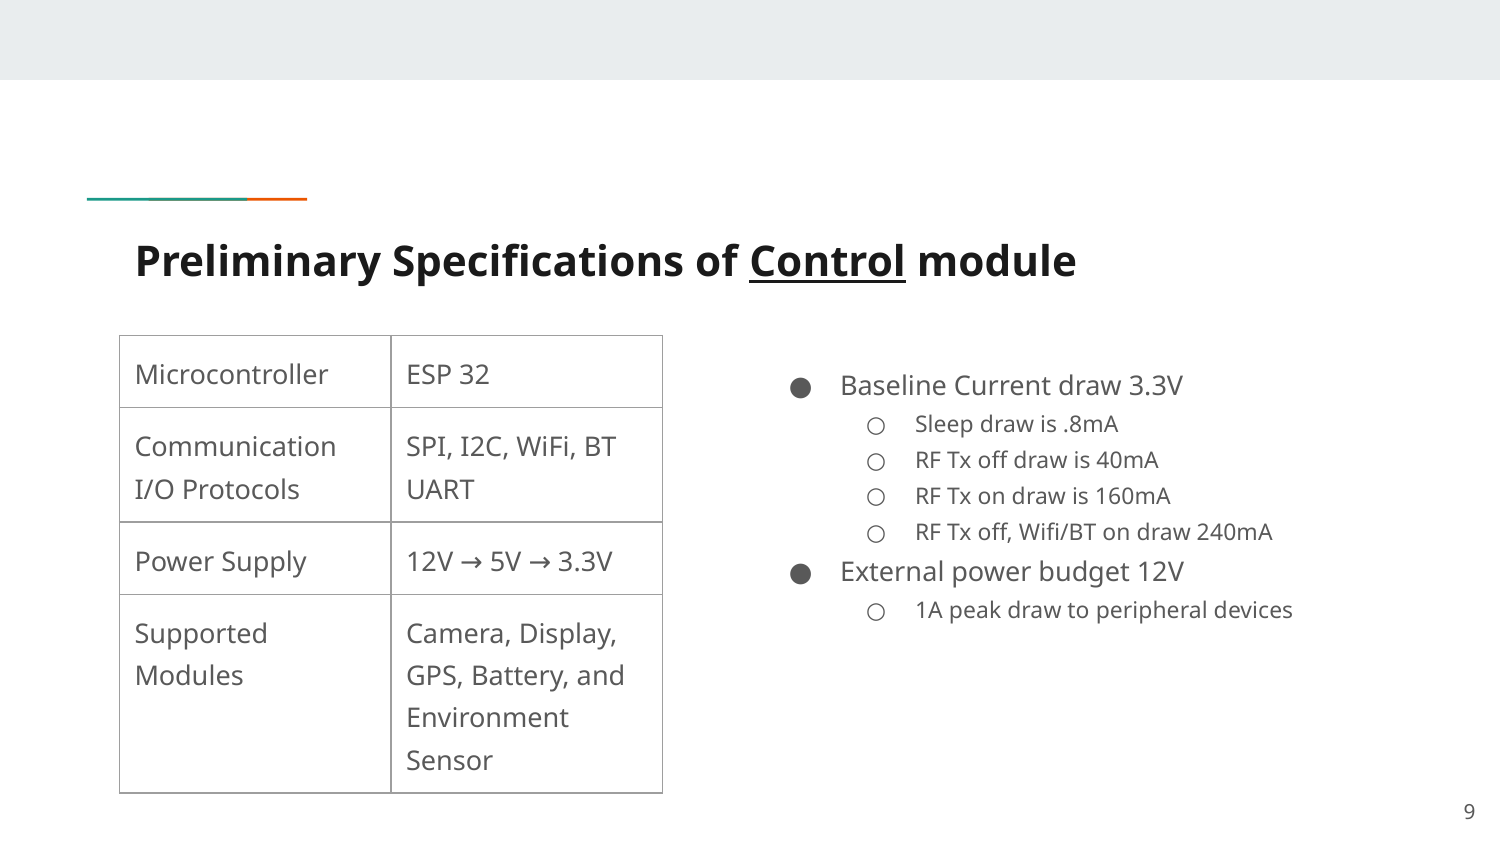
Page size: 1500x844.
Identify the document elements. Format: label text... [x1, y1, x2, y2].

table_header ESP 32 [392, 336, 662, 407]
slide_number ‹#› [1400, 779, 1491, 844]
title Preliminary Specifications of Control module [119, 216, 1381, 305]
table_cell SPI, I2C, WiFi, BT UART [392, 408, 662, 521]
table_cell Supported Modules [120, 595, 390, 792]
table_cell Communication I/O Protocols [120, 408, 390, 521]
table_cell Camera, Display, GPS, Battery, and Environment Sensor [392, 595, 662, 792]
table_cell Power Supply [120, 523, 390, 594]
table_header Microcontroller [120, 336, 390, 407]
list Baseline Current draw 3.3V Sleep draw is .8mA RF Tx off draw is 40mA RF Tx on draw is 160mA RF Tx off, Wifi/BT on draw 240mA External power budget 12V 1A peak draw to peripheral devices [750, 345, 1381, 712]
table_cell 12V → 5V → 3.3V [392, 523, 662, 594]
